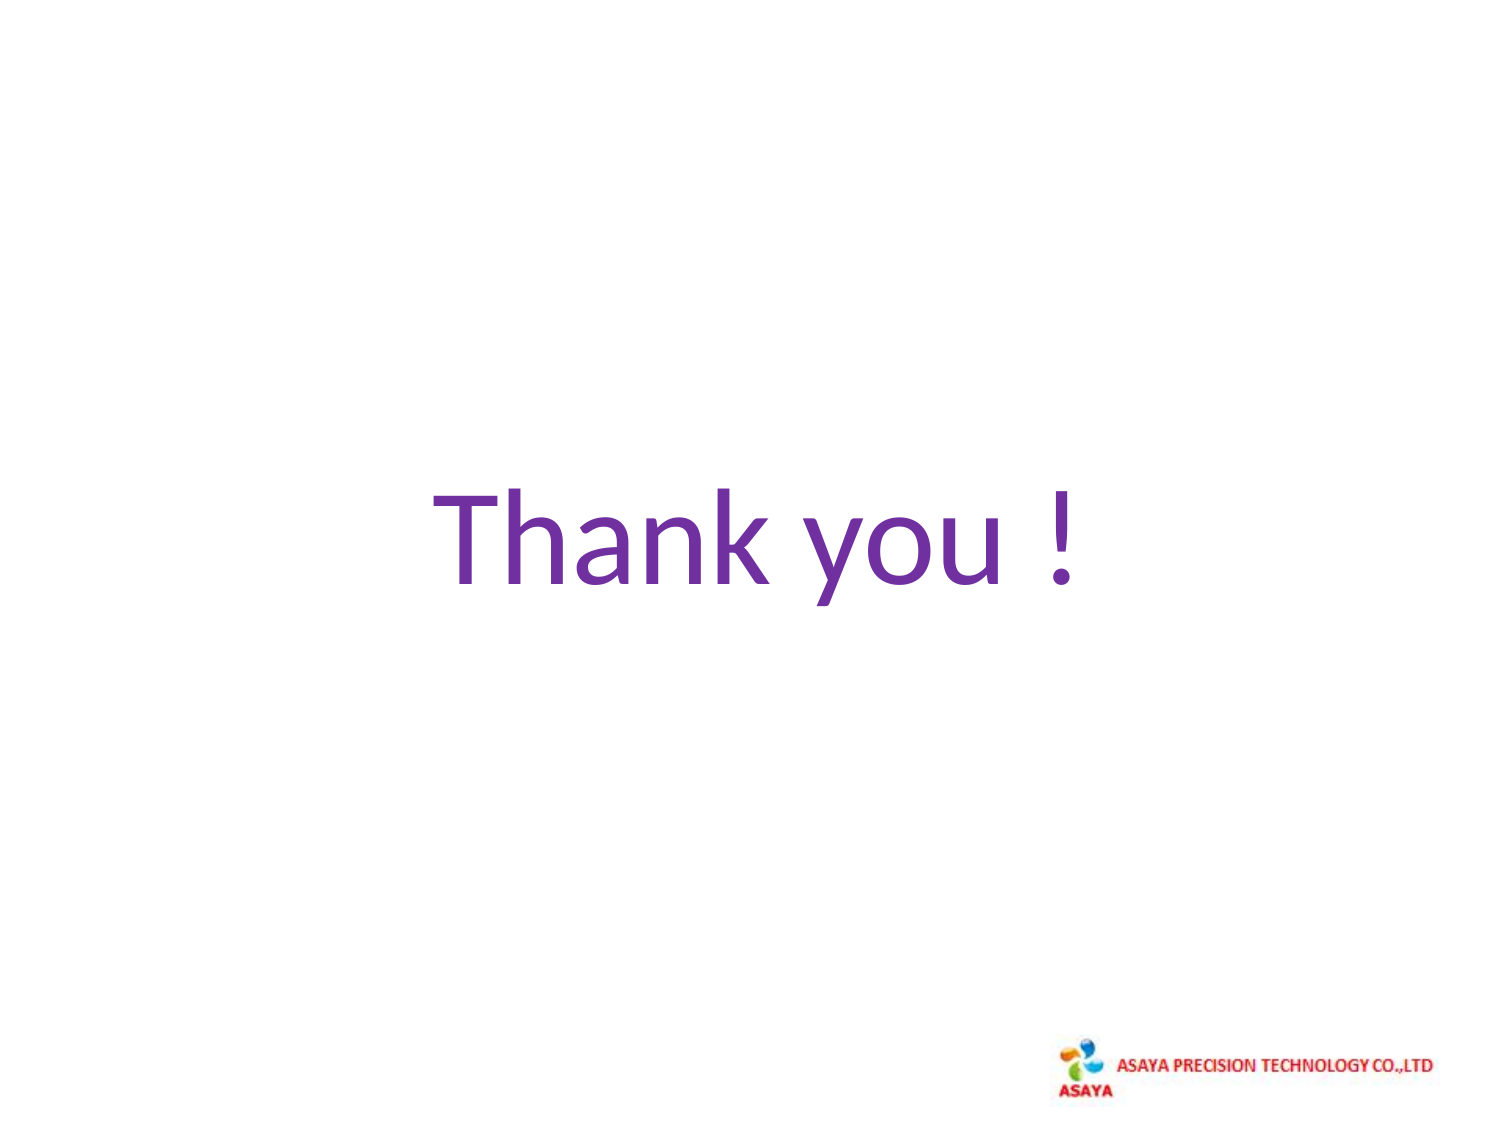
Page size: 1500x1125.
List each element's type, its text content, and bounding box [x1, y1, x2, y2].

list Thank you ! [121, 373, 1397, 620]
picture [1050, 1034, 1440, 1108]
